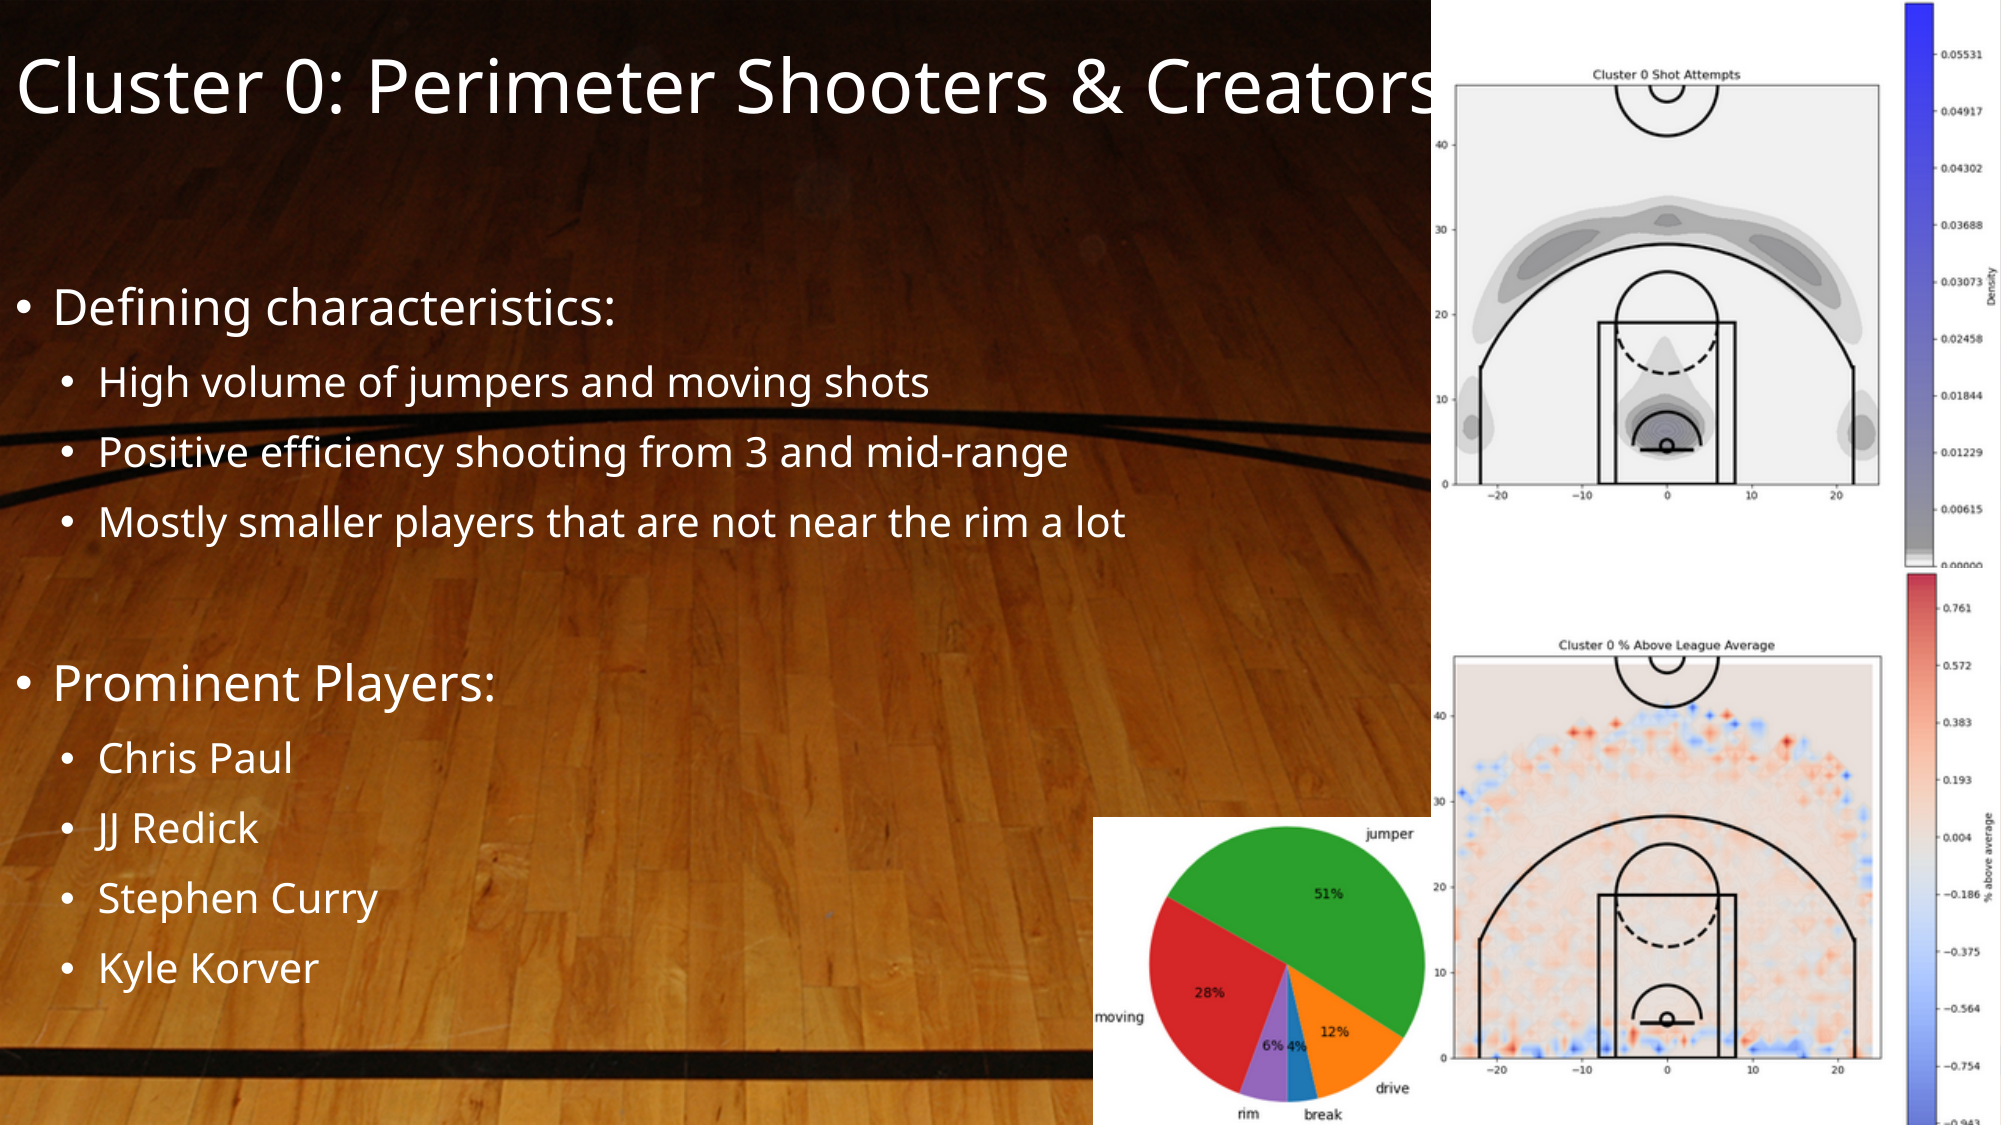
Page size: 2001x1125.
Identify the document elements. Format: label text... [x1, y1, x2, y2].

picture [0, 0, 2001, 1125]
title Cluster 0: Perimeter Shooters & Creators [0, 0, 1431, 138]
list Defining characteristics: High volume of jumpers and moving shots Positive efficiency shooting from 3 and mid-range Mostly smaller players that are not near the rim a lot Prominent Players: Chris Paul JJ Redick Stephen Curry Kyle Korver [0, 275, 1431, 1013]
